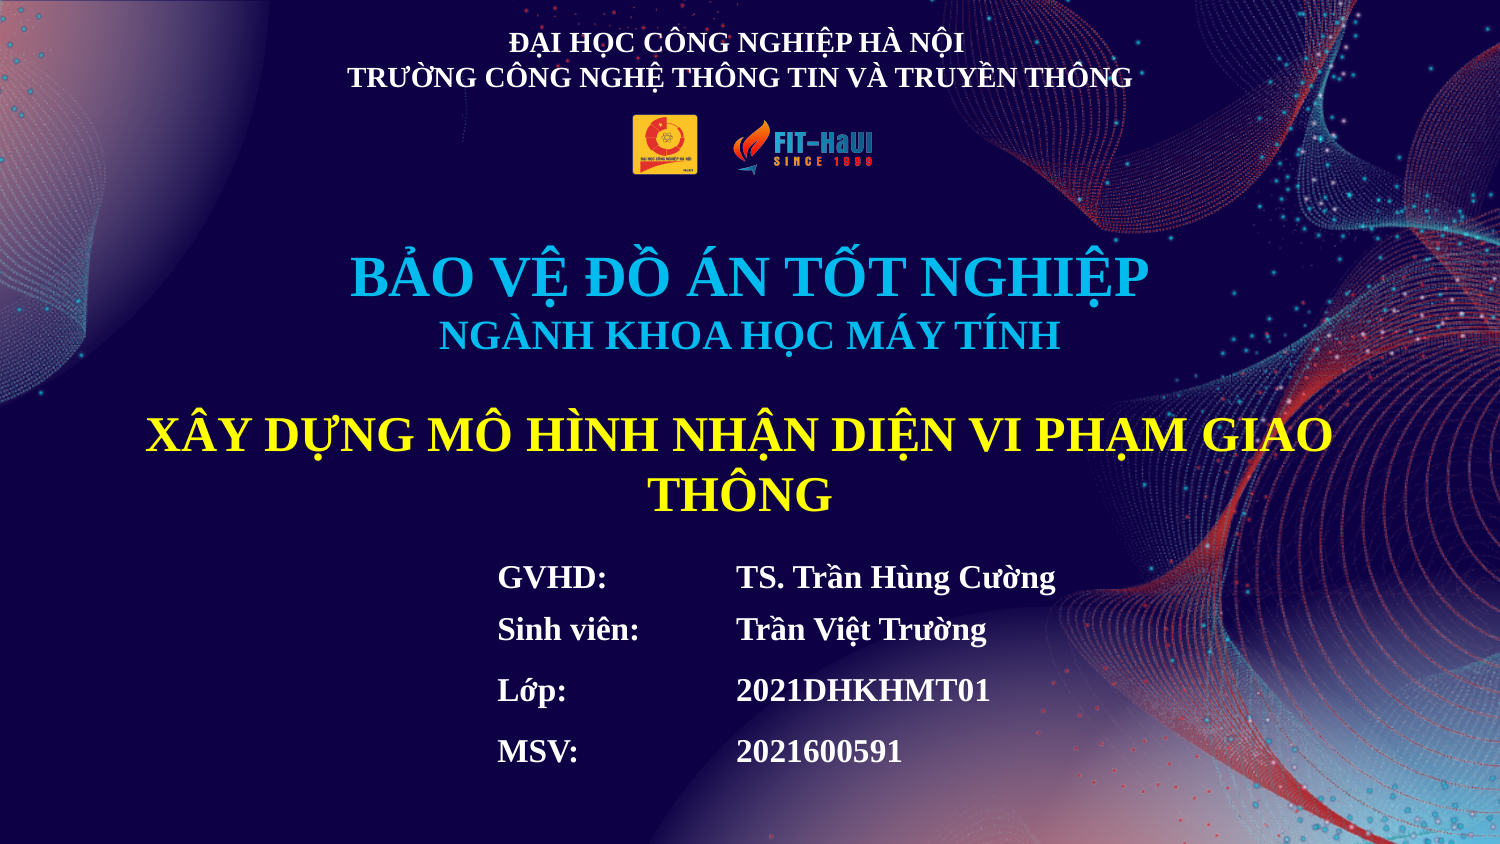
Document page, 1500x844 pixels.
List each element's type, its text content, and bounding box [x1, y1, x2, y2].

table_cell MSV: [482, 725, 721, 786]
table_cell 2021DHKHMT01 [721, 664, 1221, 725]
table_header GVHD: [482, 551, 721, 603]
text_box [632, 94, 919, 210]
picture [0, 0, 285, 438]
picture [843, 261, 854, 293]
table_cell Trần Việt Trường [721, 603, 841, 664]
title BẢO VỆ ĐỒ ÁN TỐT NGHIỆP NGÀNH KHOA HỌC MÁY TÍNH [189, 230, 838, 373]
table_cell 2021600591 [721, 725, 1221, 786]
text_box XÂY DỰNG MÔ HÌNH NHẬN DIỆN VI PHẠM GIAO THÔNG [80, 386, 838, 552]
text_box ĐẠI HỌC CÔNG NGHIỆP HÀ NỘI TRƯỜNG CÔNG NGHỆ THÔNG TIN VÀ TRUYỀN THÔNG [89, 8, 1391, 82]
table_header TS. Trần Hùng Cường [721, 551, 838, 603]
table_cell Sinh viên: [482, 603, 721, 664]
picture [462, 0, 1500, 844]
table_cell Lớp: [482, 664, 721, 725]
